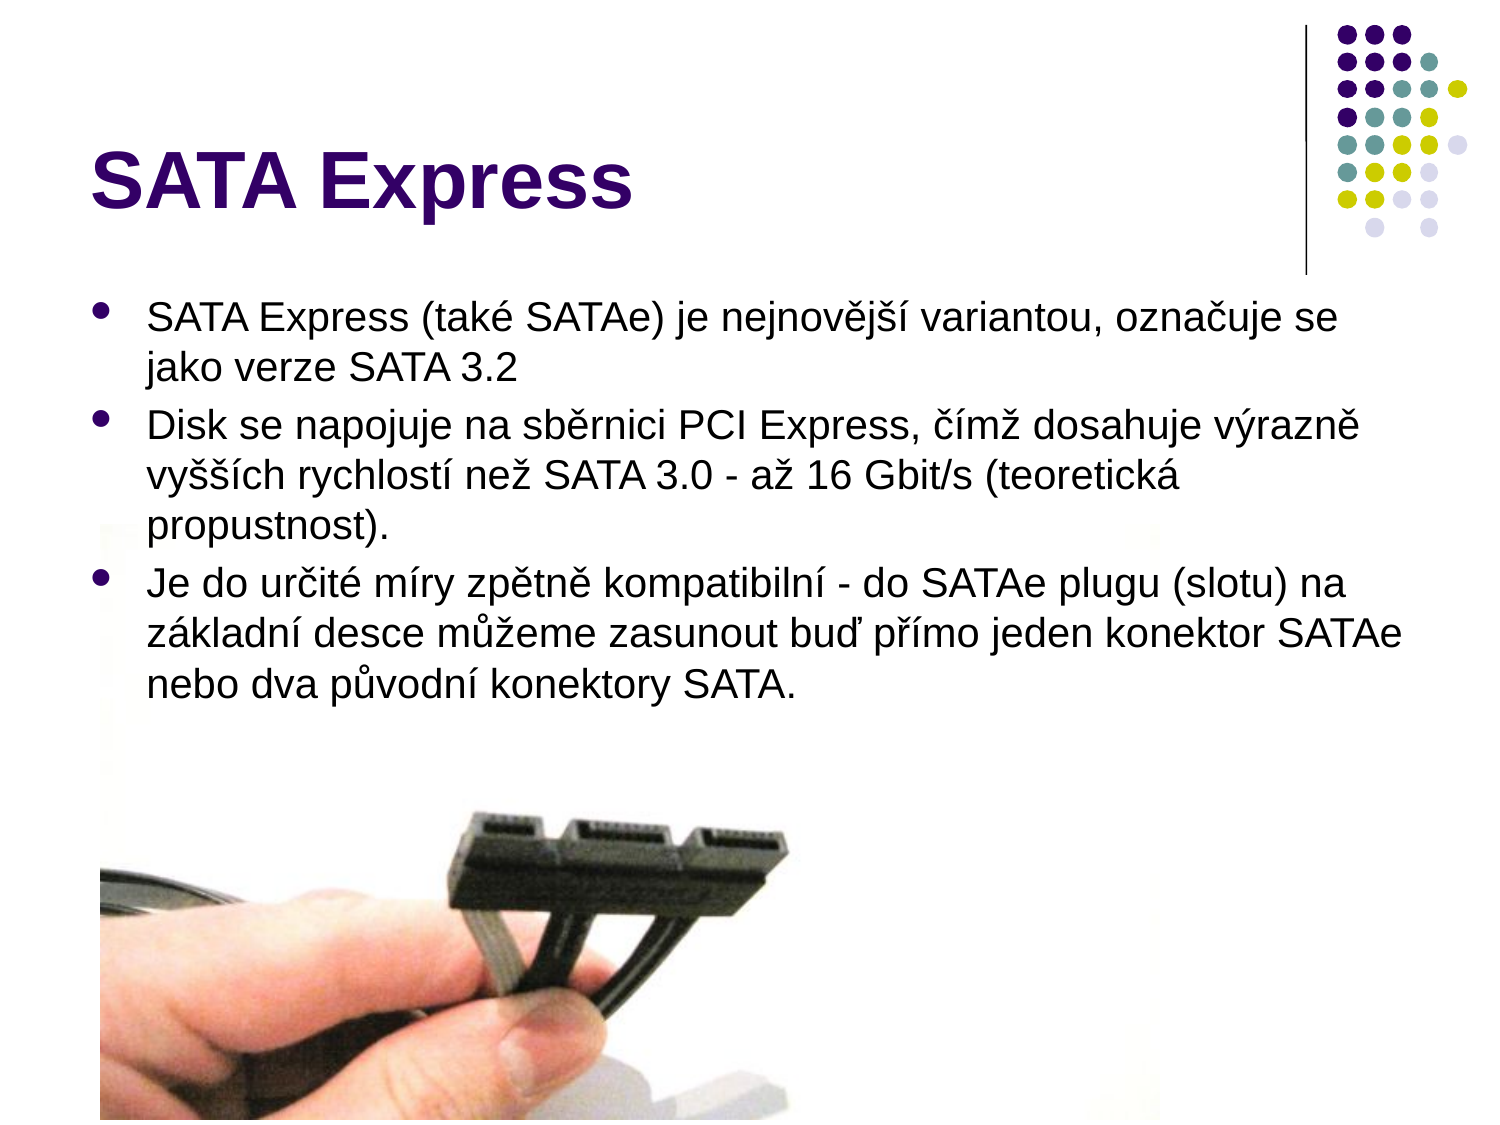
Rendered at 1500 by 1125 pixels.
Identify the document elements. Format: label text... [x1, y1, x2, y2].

title SATA Express [75, 20, 1313, 233]
list SATA Express (také SATAe) je nejnovější variantou, označuje se jako verze SATA 3.2 Disk se napojuje na sběrnici PCI Express, čímž dosahuje výrazně vyšších rychlostí než SATA 3.0 - až 16 Gbit/s (teoretická propustnost). Je do určité míry zpětně kompatibilní - do SATAe plugu (slotu) na základní desce můžeme zasunout buď přímo jeden konektor SATAe nebo dva původní konektory SATA. [75, 282, 1425, 1006]
picture [100, 524, 1160, 1120]
